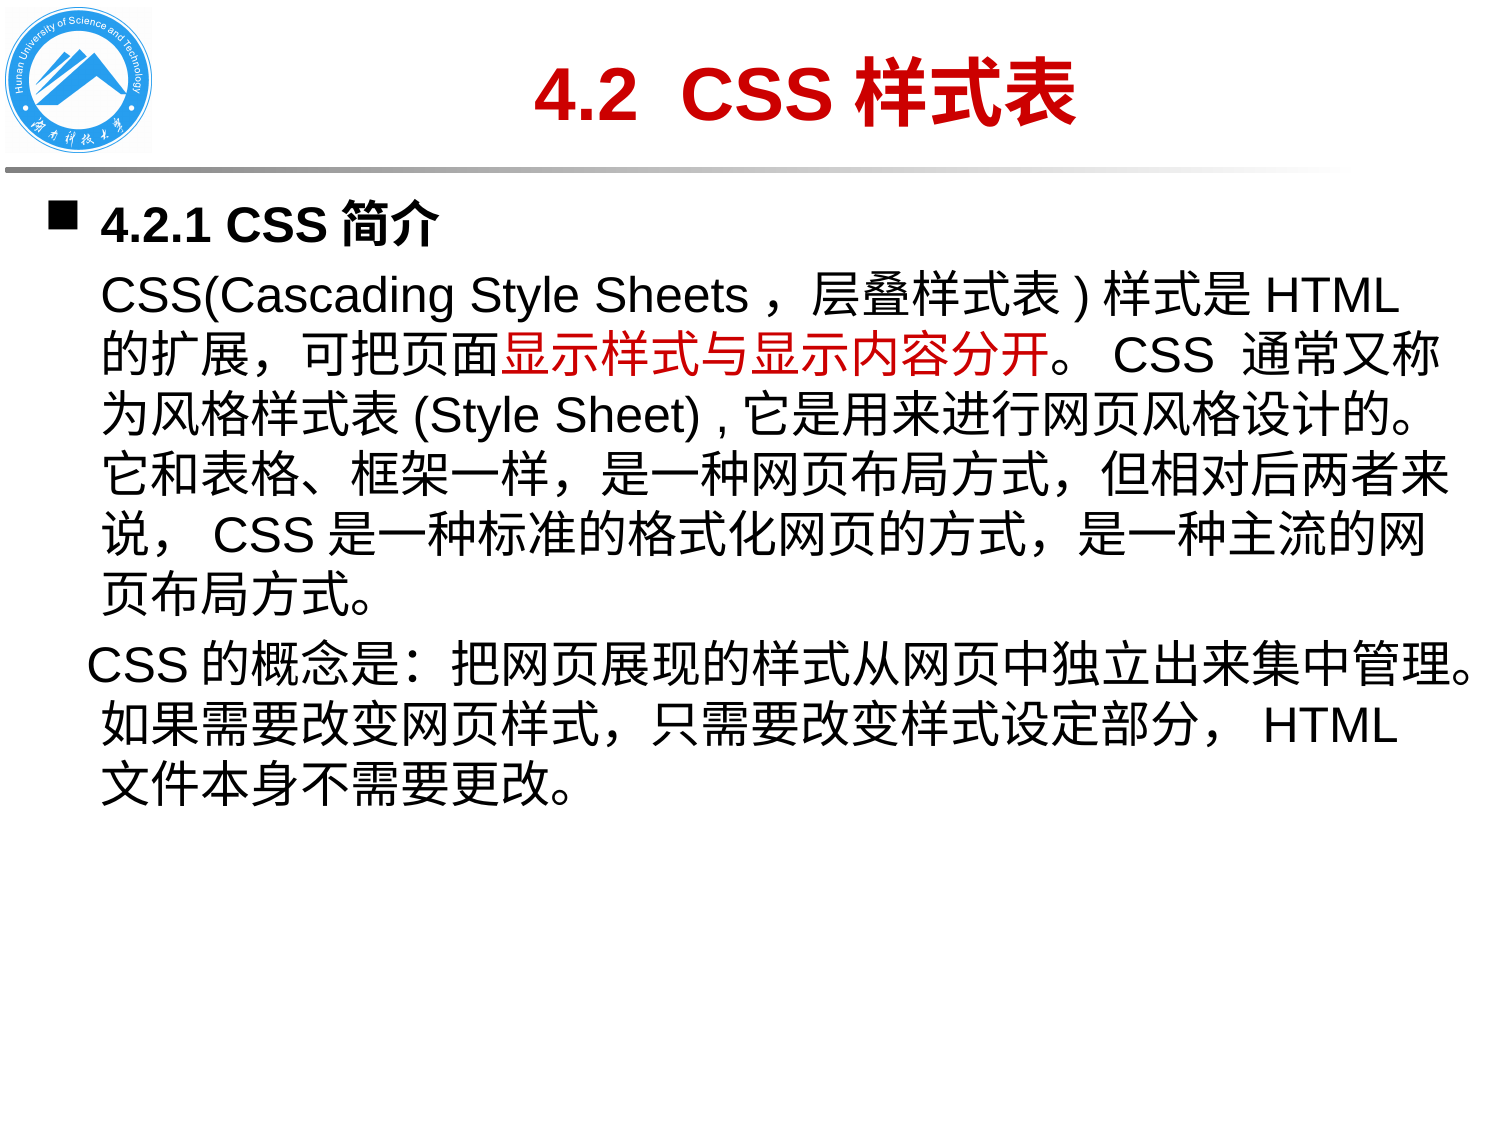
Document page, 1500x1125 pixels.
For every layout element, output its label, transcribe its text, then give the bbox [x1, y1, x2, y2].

picture [5, 7, 152, 153]
title 4.2 CSS样式表 [159, 30, 1471, 150]
list 4.2.1 CSS简介 CSS(Cascading Style Sheets，层叠样式表)样式是HTML的扩展，可把页面显示样式与显示内容分开。CSS 通常又称为风格样式表(Style Sheet) ,它是用来进行网页风格设计的。它和表格、框架一样，是一种网页布局方式，但相对后两者来说，CSS是一种标准的格式化网页的方式，是一种主流的网页布局方式。 CSS的概念是：把网页展现的样式从网页中独立出来集中管理。如果需要改变网页样式，只需要改变样式设定部分，HTML文件本身不需要更改。 [29, 184, 1471, 1083]
